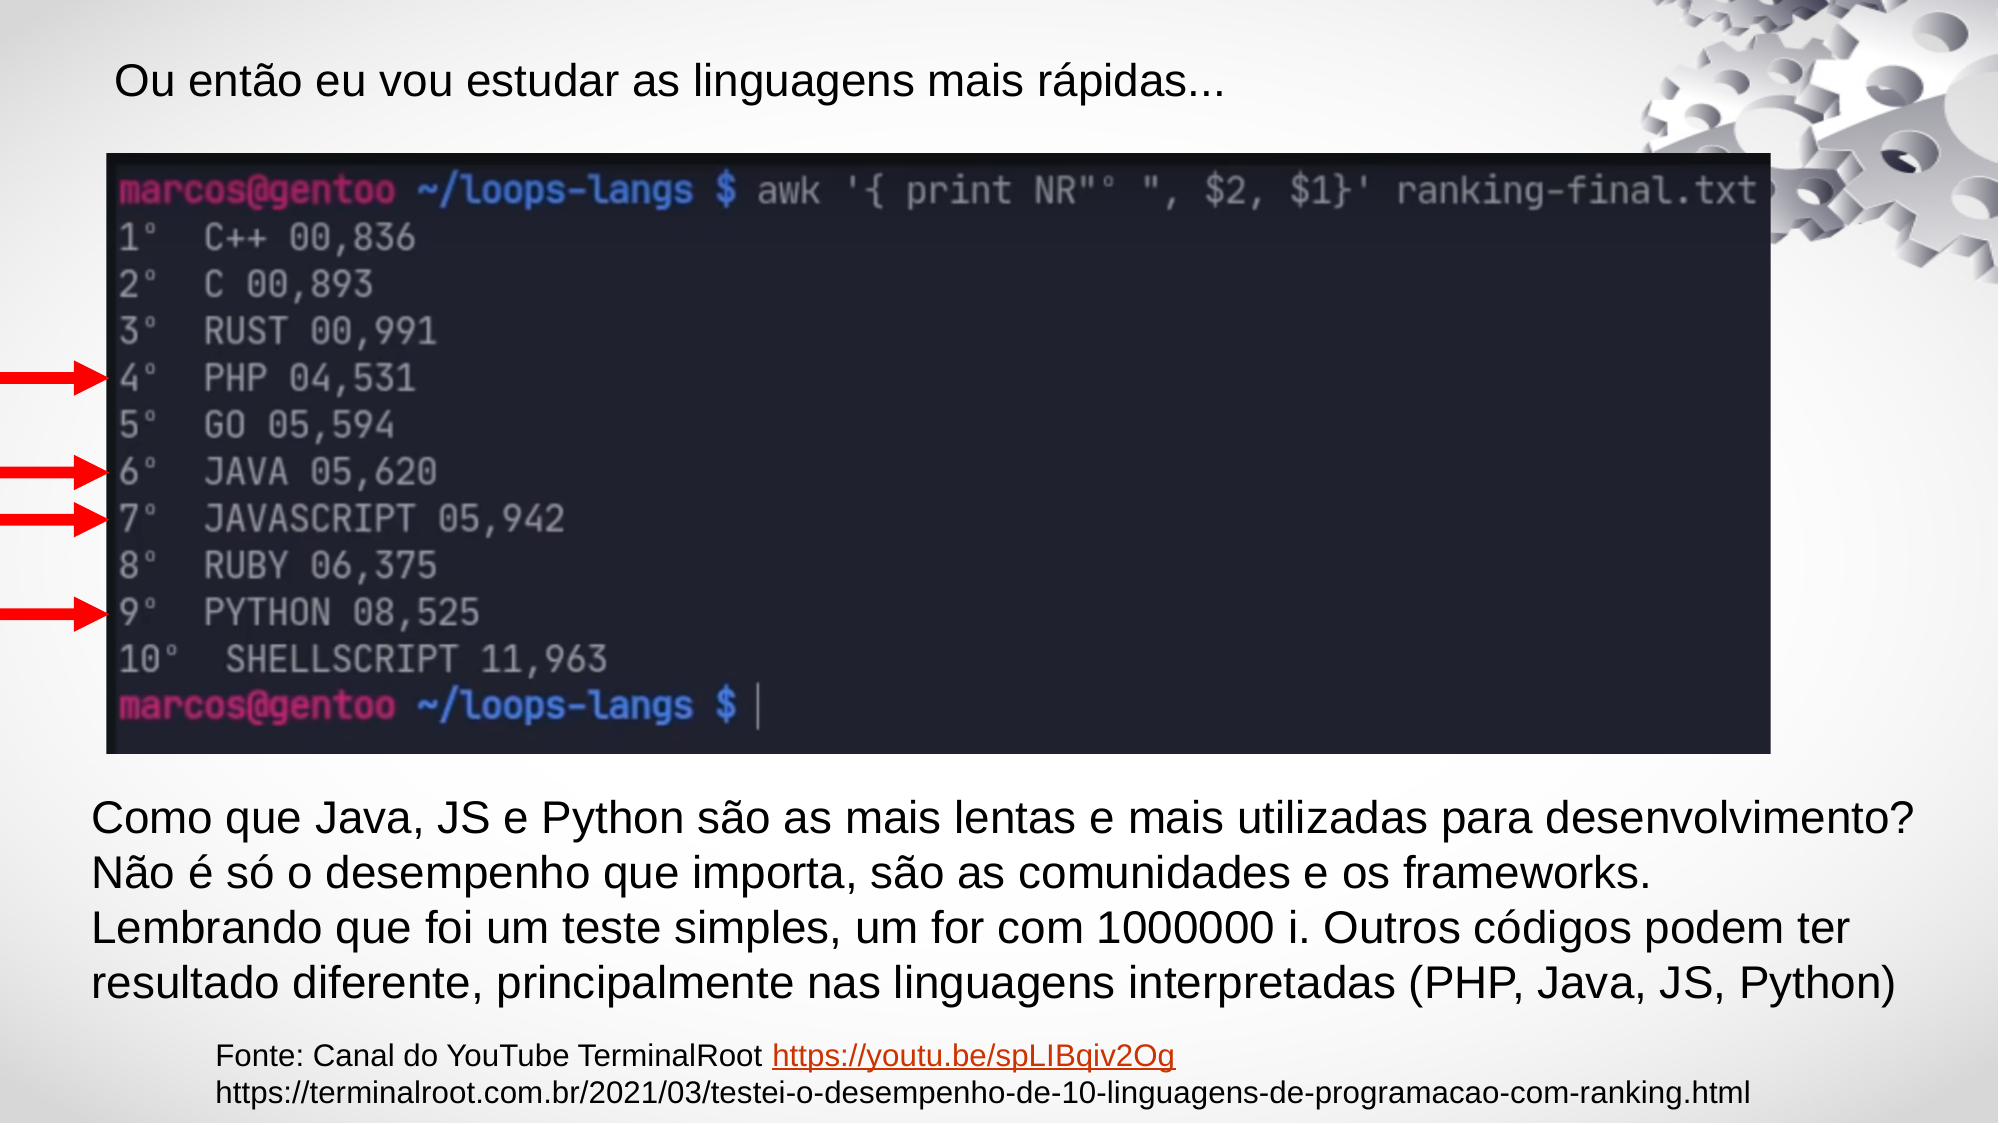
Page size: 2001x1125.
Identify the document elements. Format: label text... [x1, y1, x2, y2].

text_box Como que Java, JS e Python são as mais lentas e mais utilizadas para desenvolvimento? Não é só o desempenho que importa, são as comunidades e os frameworks. Lembrando que foi um teste simples, um for com 1000000 i. Outros códigos podem ter resultado diferente, principalmente nas linguagens interpretadas (PHP, Java, JS, Python) [76, 779, 1942, 1015]
text_box Ou então eu vou estudar as linguagens mais rápidas... [99, 31, 1898, 125]
text_box [0, 608, 99, 621]
text_box Fonte: Canal do YouTube TerminalRoot https://youtu.be/spLIBqiv2Og https://terminalroot.com.br/2021/03/testei-o-desempenho-de-10-linguagens-de-programacao-com-ranking.html [200, 1027, 1783, 1090]
text_box [0, 371, 99, 385]
text_box [0, 466, 99, 479]
picture [0, 0, 1998, 1123]
text_box [0, 513, 99, 526]
